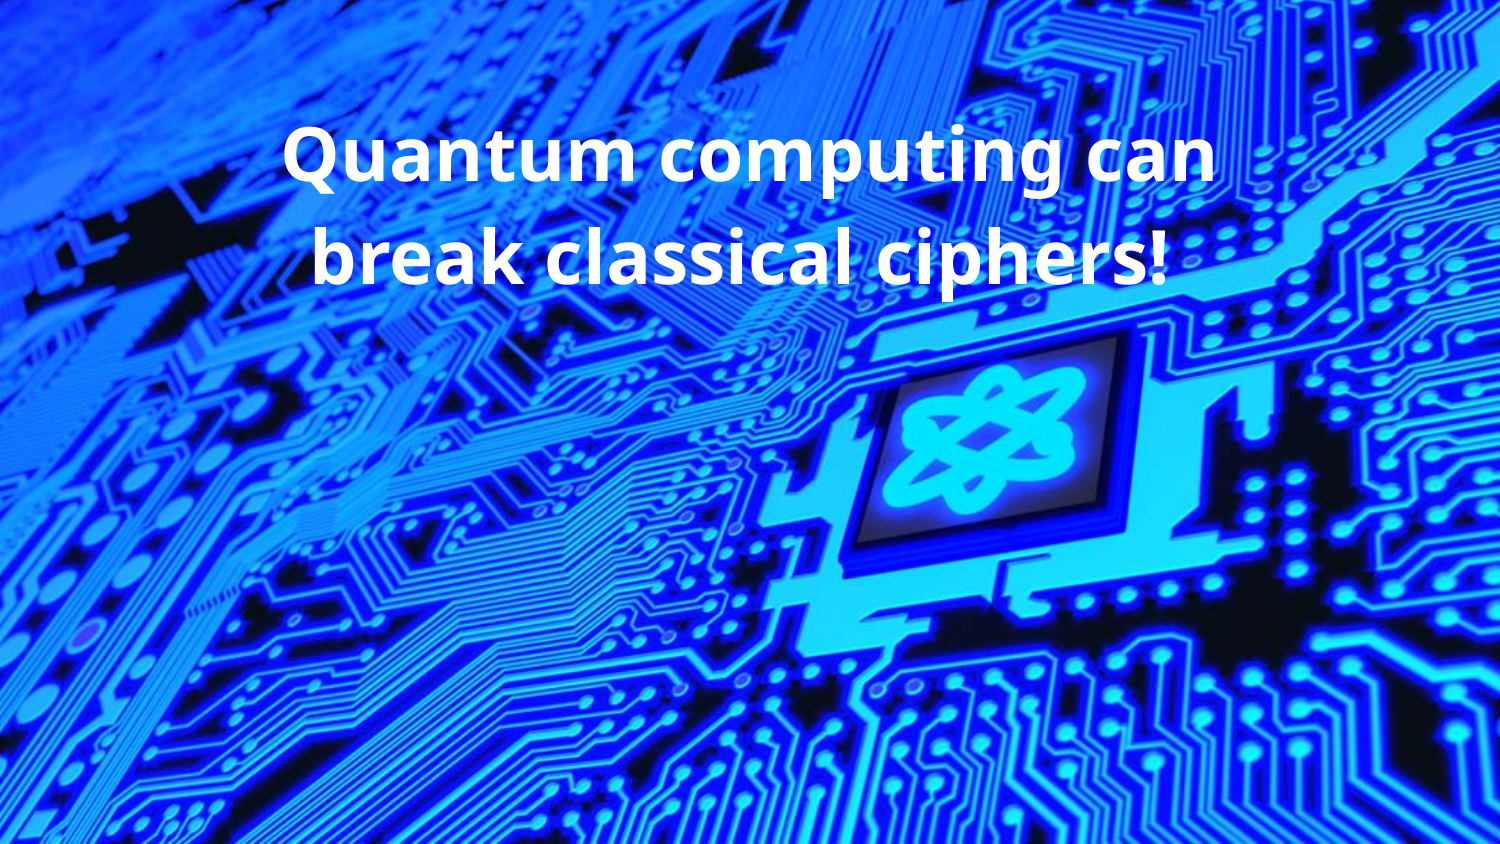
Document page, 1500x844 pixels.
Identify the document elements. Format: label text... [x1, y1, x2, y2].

subtitle Quantum computing can break classical ciphers! [197, 77, 1303, 208]
picture [0, 0, 1500, 844]
